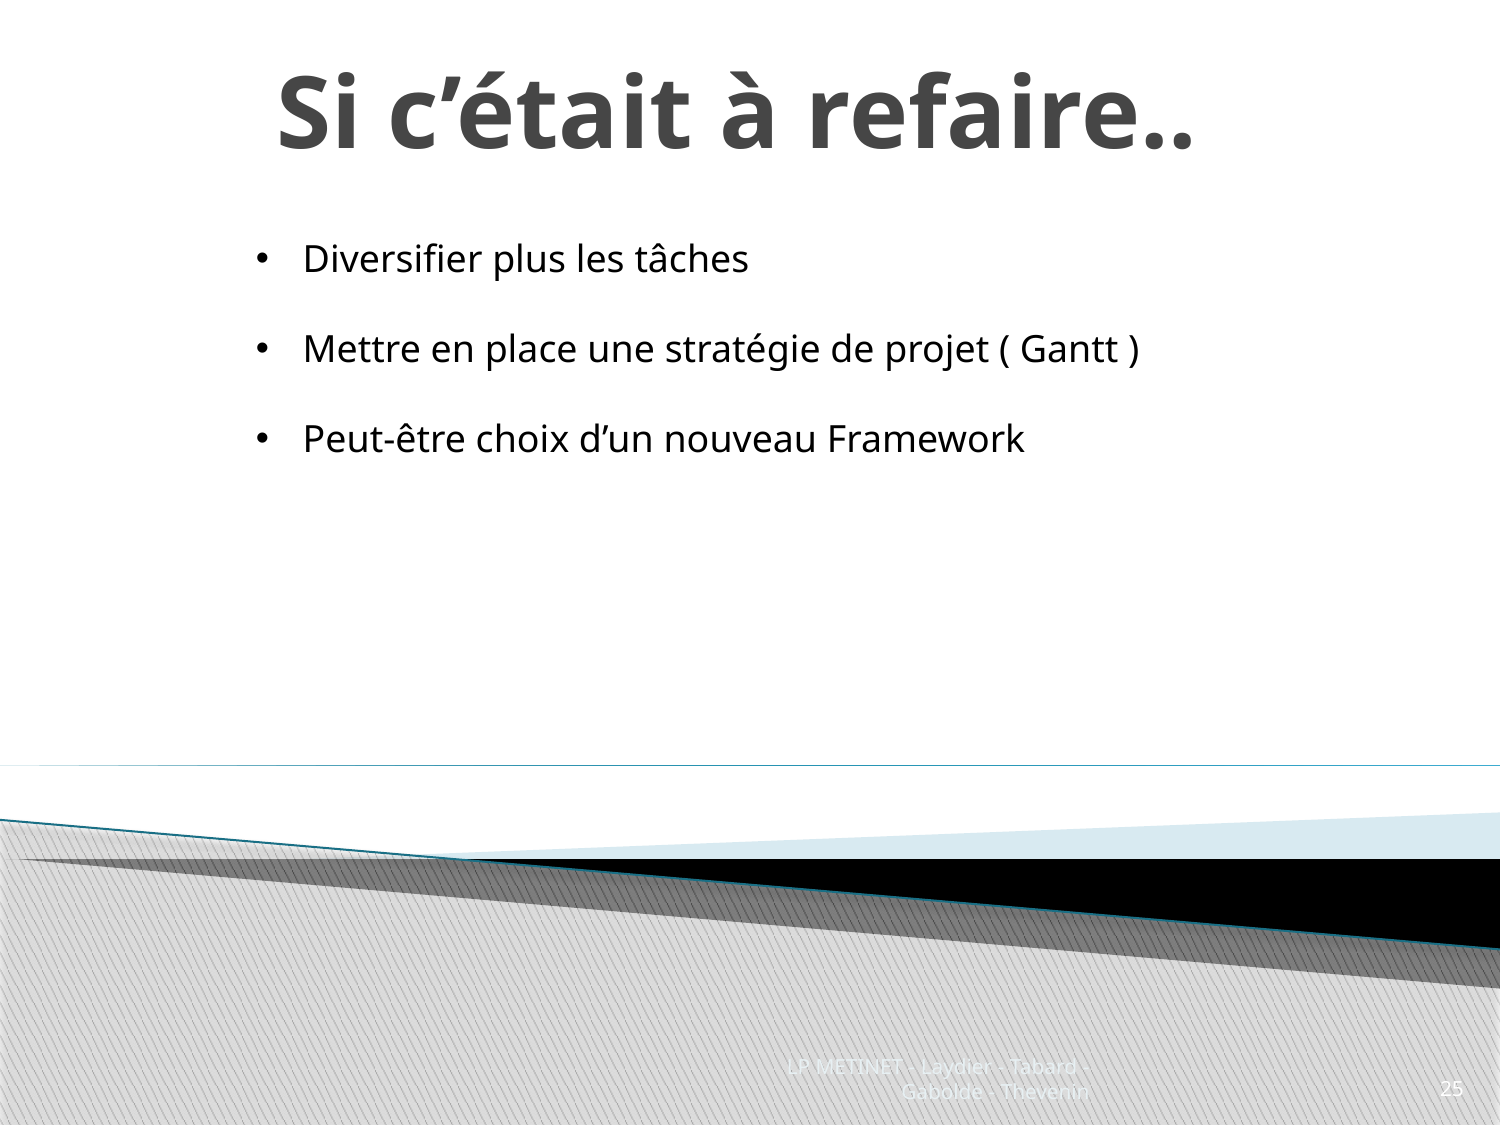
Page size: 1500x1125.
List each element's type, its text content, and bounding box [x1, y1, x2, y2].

text_box Diversifier plus les tâches Mettre en place une stratégie de projet ( Gantt ) Peut-être choix d’un nouveau Framework [241, 227, 1388, 468]
picture [5, 859, 1500, 989]
slide_number 25 [1418, 1051, 1479, 1112]
title Si c’était à refaire.. [112, 37, 1388, 176]
footer LP METINET - Laydier - Tabard - Gabolde - Thevenin [718, 1051, 1105, 1112]
